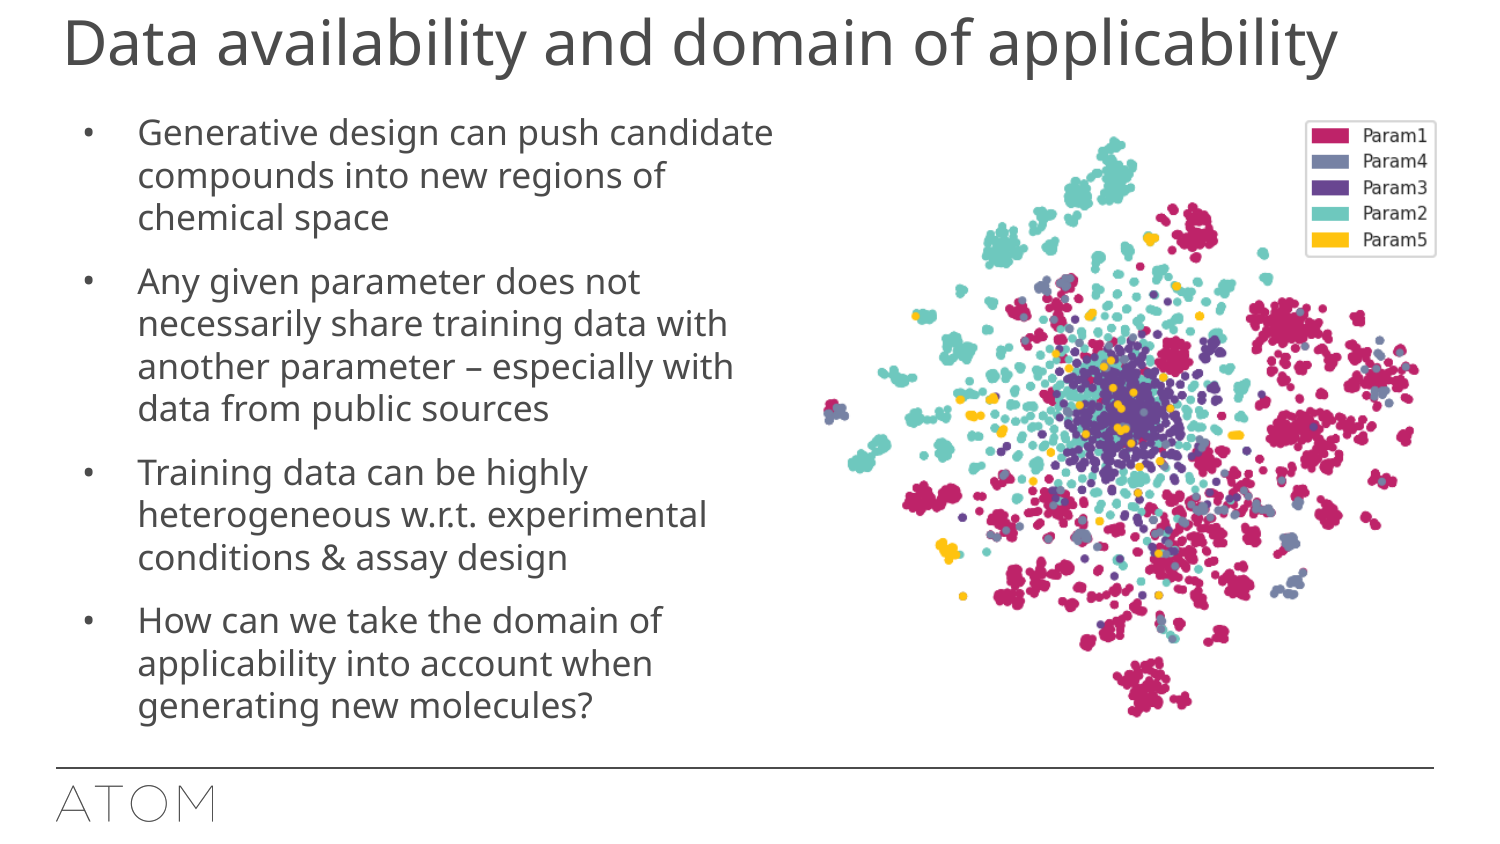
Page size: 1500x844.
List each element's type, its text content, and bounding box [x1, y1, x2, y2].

list Generative design can push candidate compounds into new regions of chemical space Any given parameter does not necessarily share training data with another parameter – especially with data from public sources Training data can be highly heterogeneous w.r.t. experimental conditions & assay design How can we take the domain of applicability into account when generating new molecules? [51, 104, 787, 750]
picture [56, 785, 213, 822]
picture [789, 104, 1452, 750]
title Data availability and domain of applicability [51, 0, 1449, 92]
